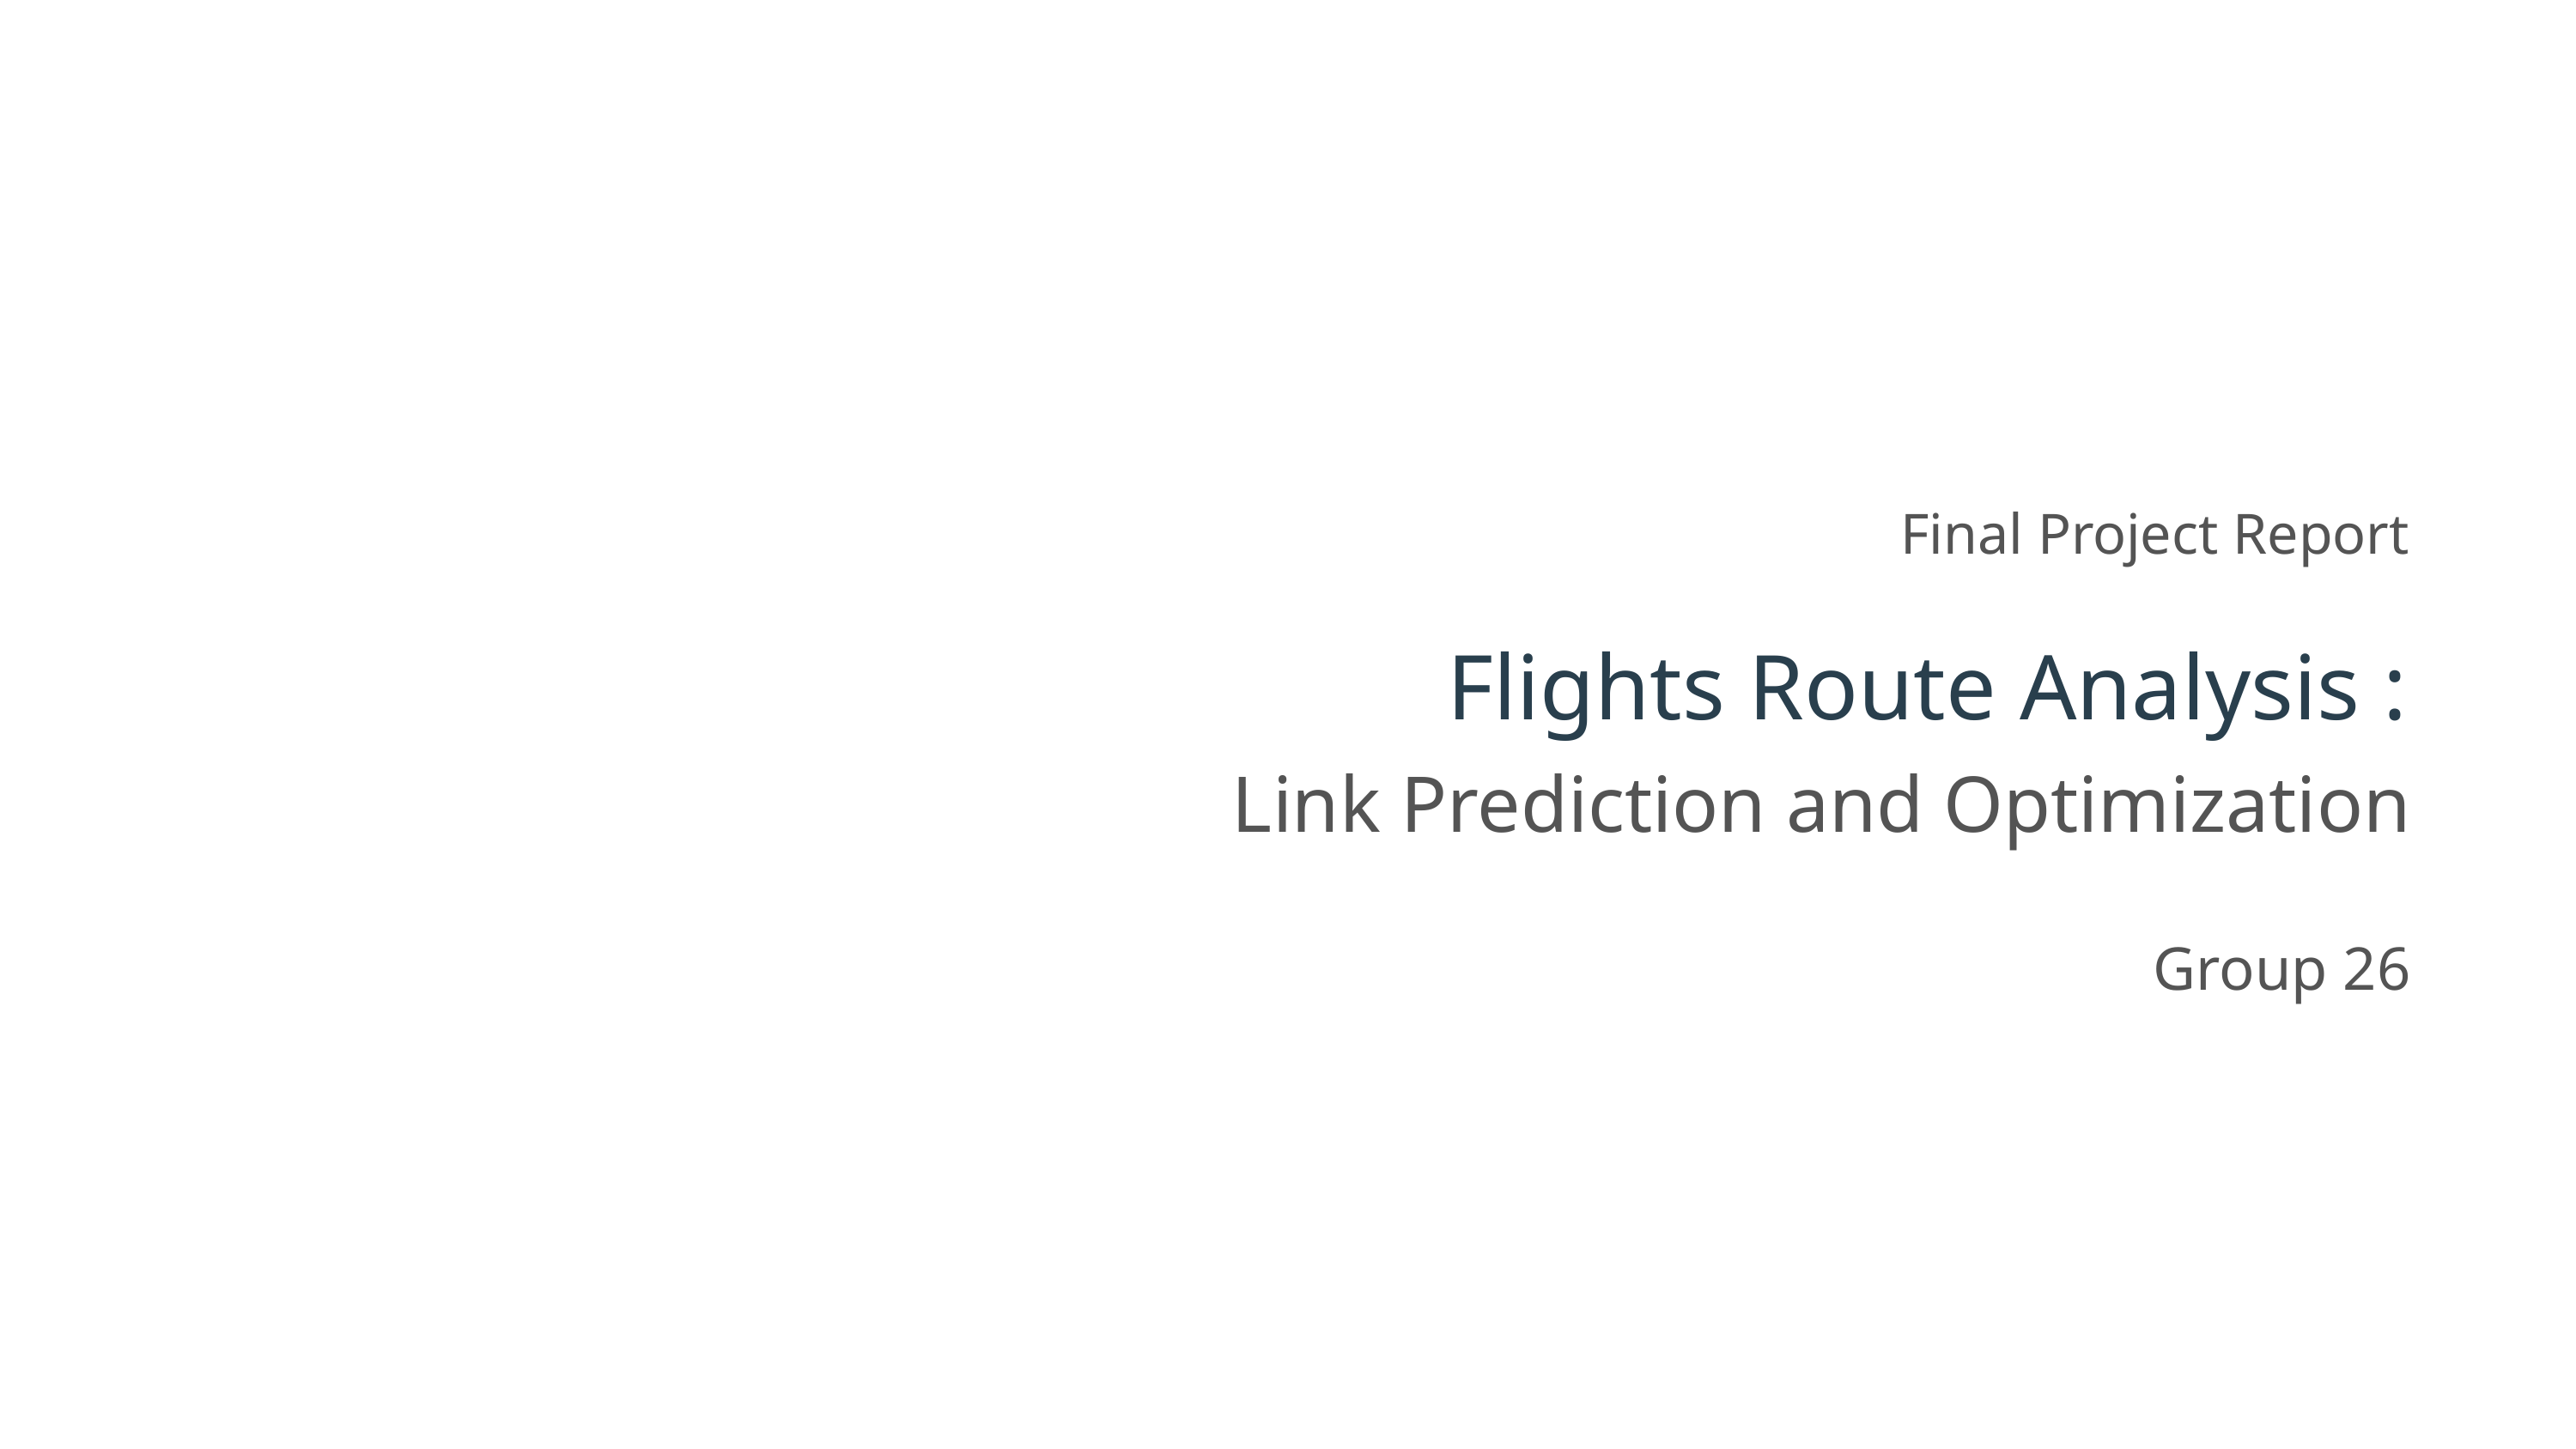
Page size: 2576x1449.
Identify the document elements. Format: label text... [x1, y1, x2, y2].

text_box Link Prediction and Optimization [824, 694, 2432, 848]
text_box Flights Route Analysis : [824, 560, 2432, 694]
text_box Group 26 [804, 884, 2411, 1003]
text_box Final Project Report [803, 455, 2409, 566]
